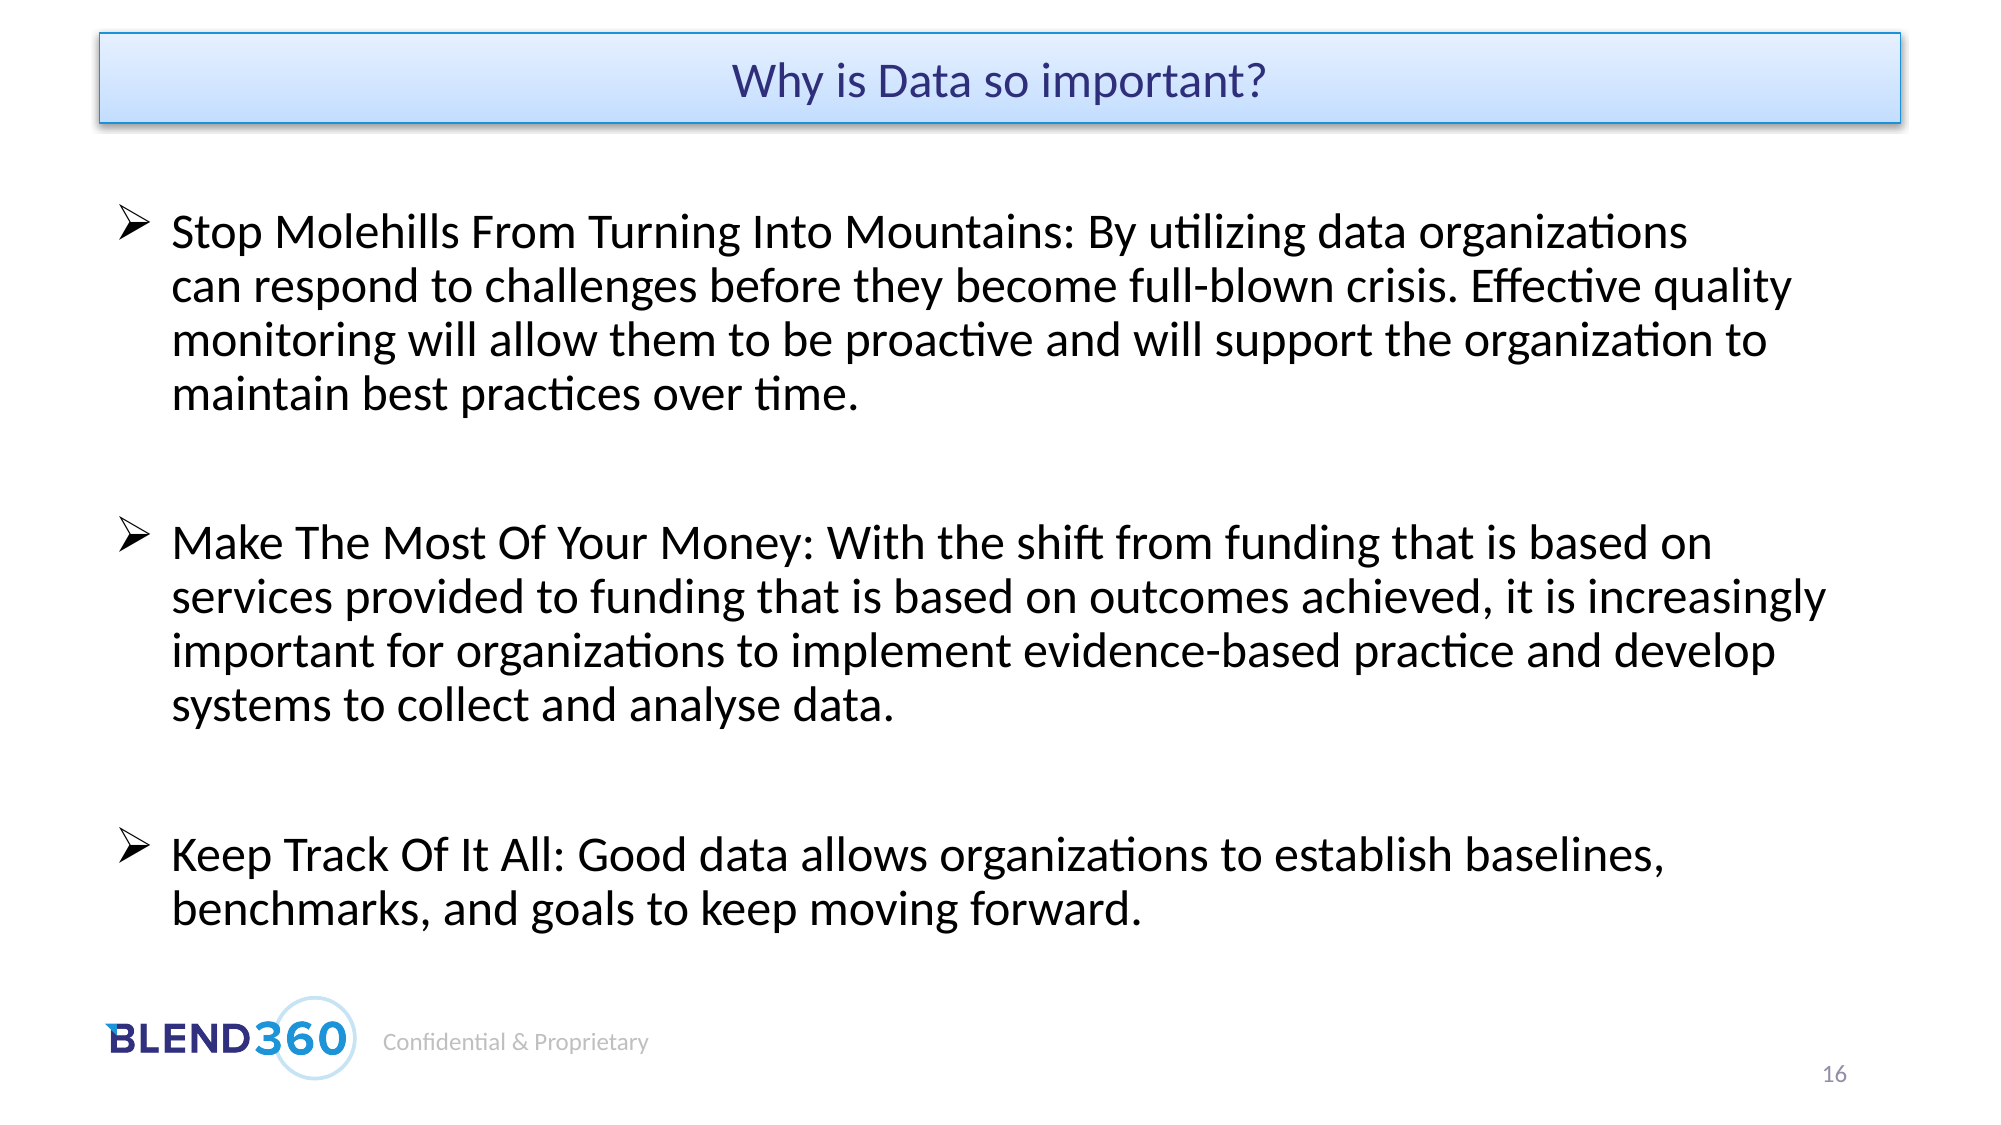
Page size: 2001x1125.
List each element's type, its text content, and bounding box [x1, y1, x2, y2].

text_box Why is Data so important? [99, 32, 1901, 124]
slide_number 16 [1412, 1042, 1863, 1103]
picture [99, 988, 363, 1088]
list Stop Molehills From Turning Into Mountains: By utilizing data organizations can respond to challenges before they become full-blown crisis. Effective quality monitoring will allow them to be proactive and will support the organization to maintain best practices over time. Make The Most Of Your Money: With the shift from funding that is based on services provided to funding that is based on outcomes achieved, it is increasingly important for organizations to implement evidence-based practice and develop systems to collect and analyse data. Keep Track Of It All: Good data allows organizations to establish baselines, benchmarks, and goals to keep moving forward. [100, 197, 1902, 968]
